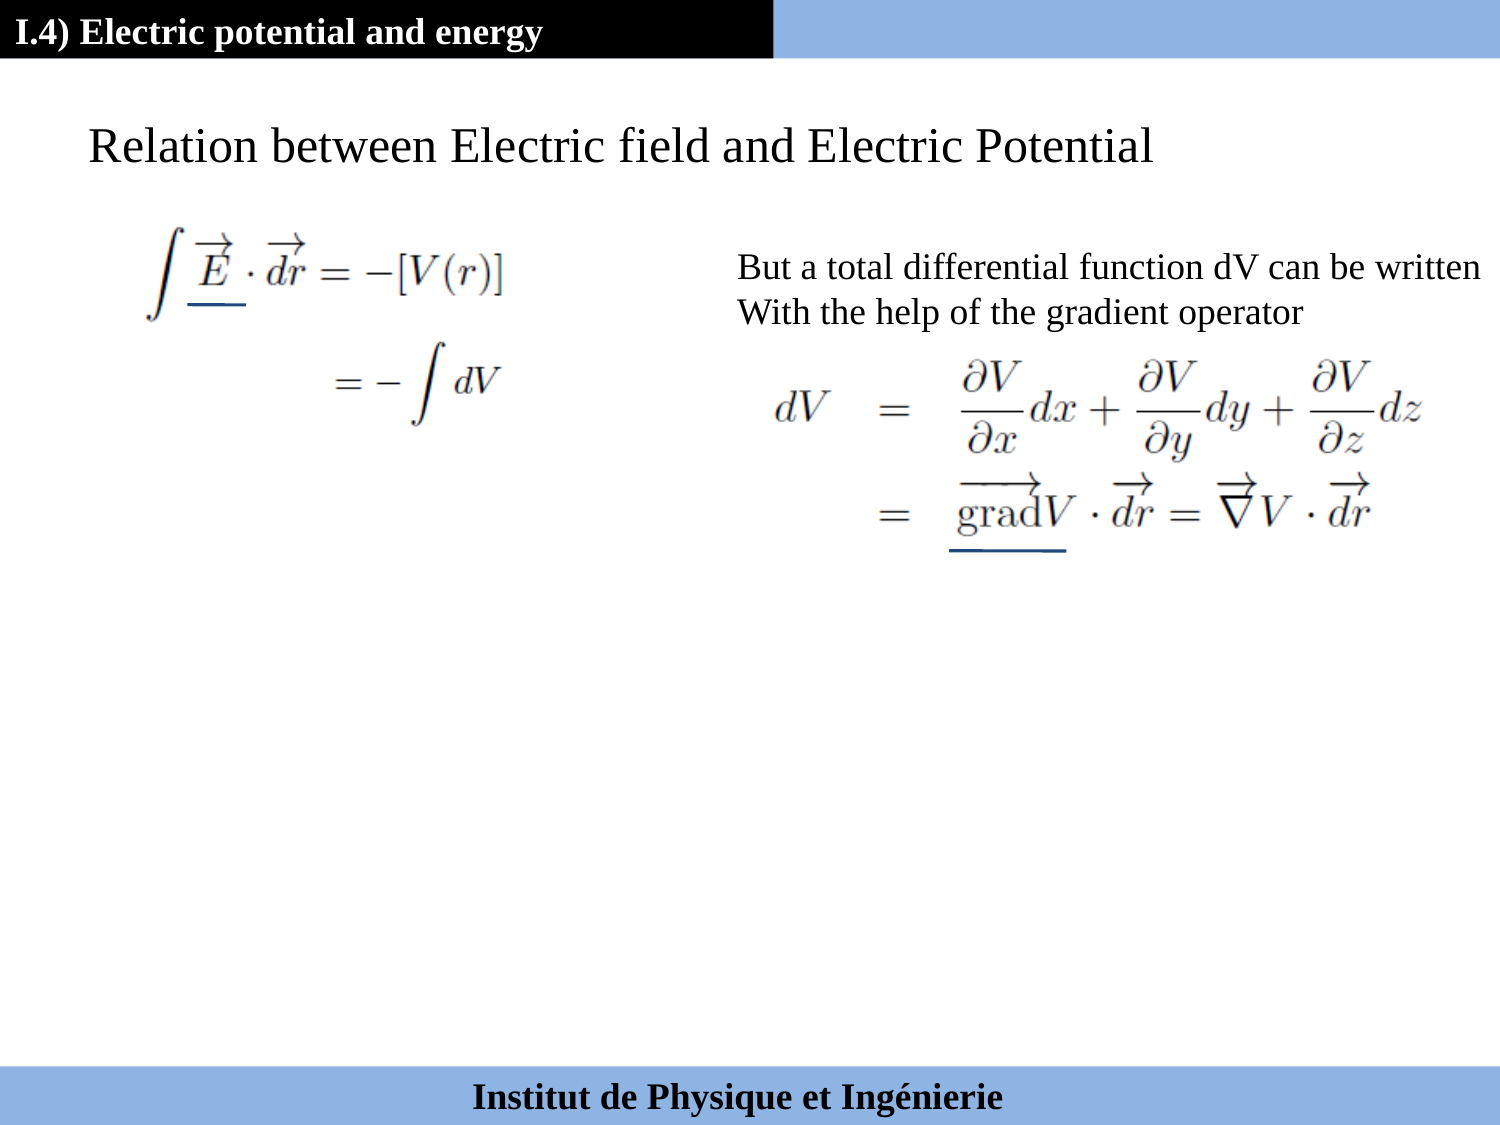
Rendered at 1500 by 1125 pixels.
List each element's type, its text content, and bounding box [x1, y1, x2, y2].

picture [761, 327, 1434, 538]
text_box [0, 1064, 400, 1125]
text_box Relation between Electric field and Electric Potential [61, 105, 1183, 181]
text_box I.4) Electric potential and energy [0, 0, 844, 60]
text_box But a total differential function dV can be written With the help of the gradient operator [722, 234, 1498, 340]
text_box [1028, 1064, 1500, 1125]
picture [128, 210, 514, 452]
text_box Institut de Physique et Ingénierie [400, 1064, 1028, 1125]
text_box [775, 0, 1500, 61]
